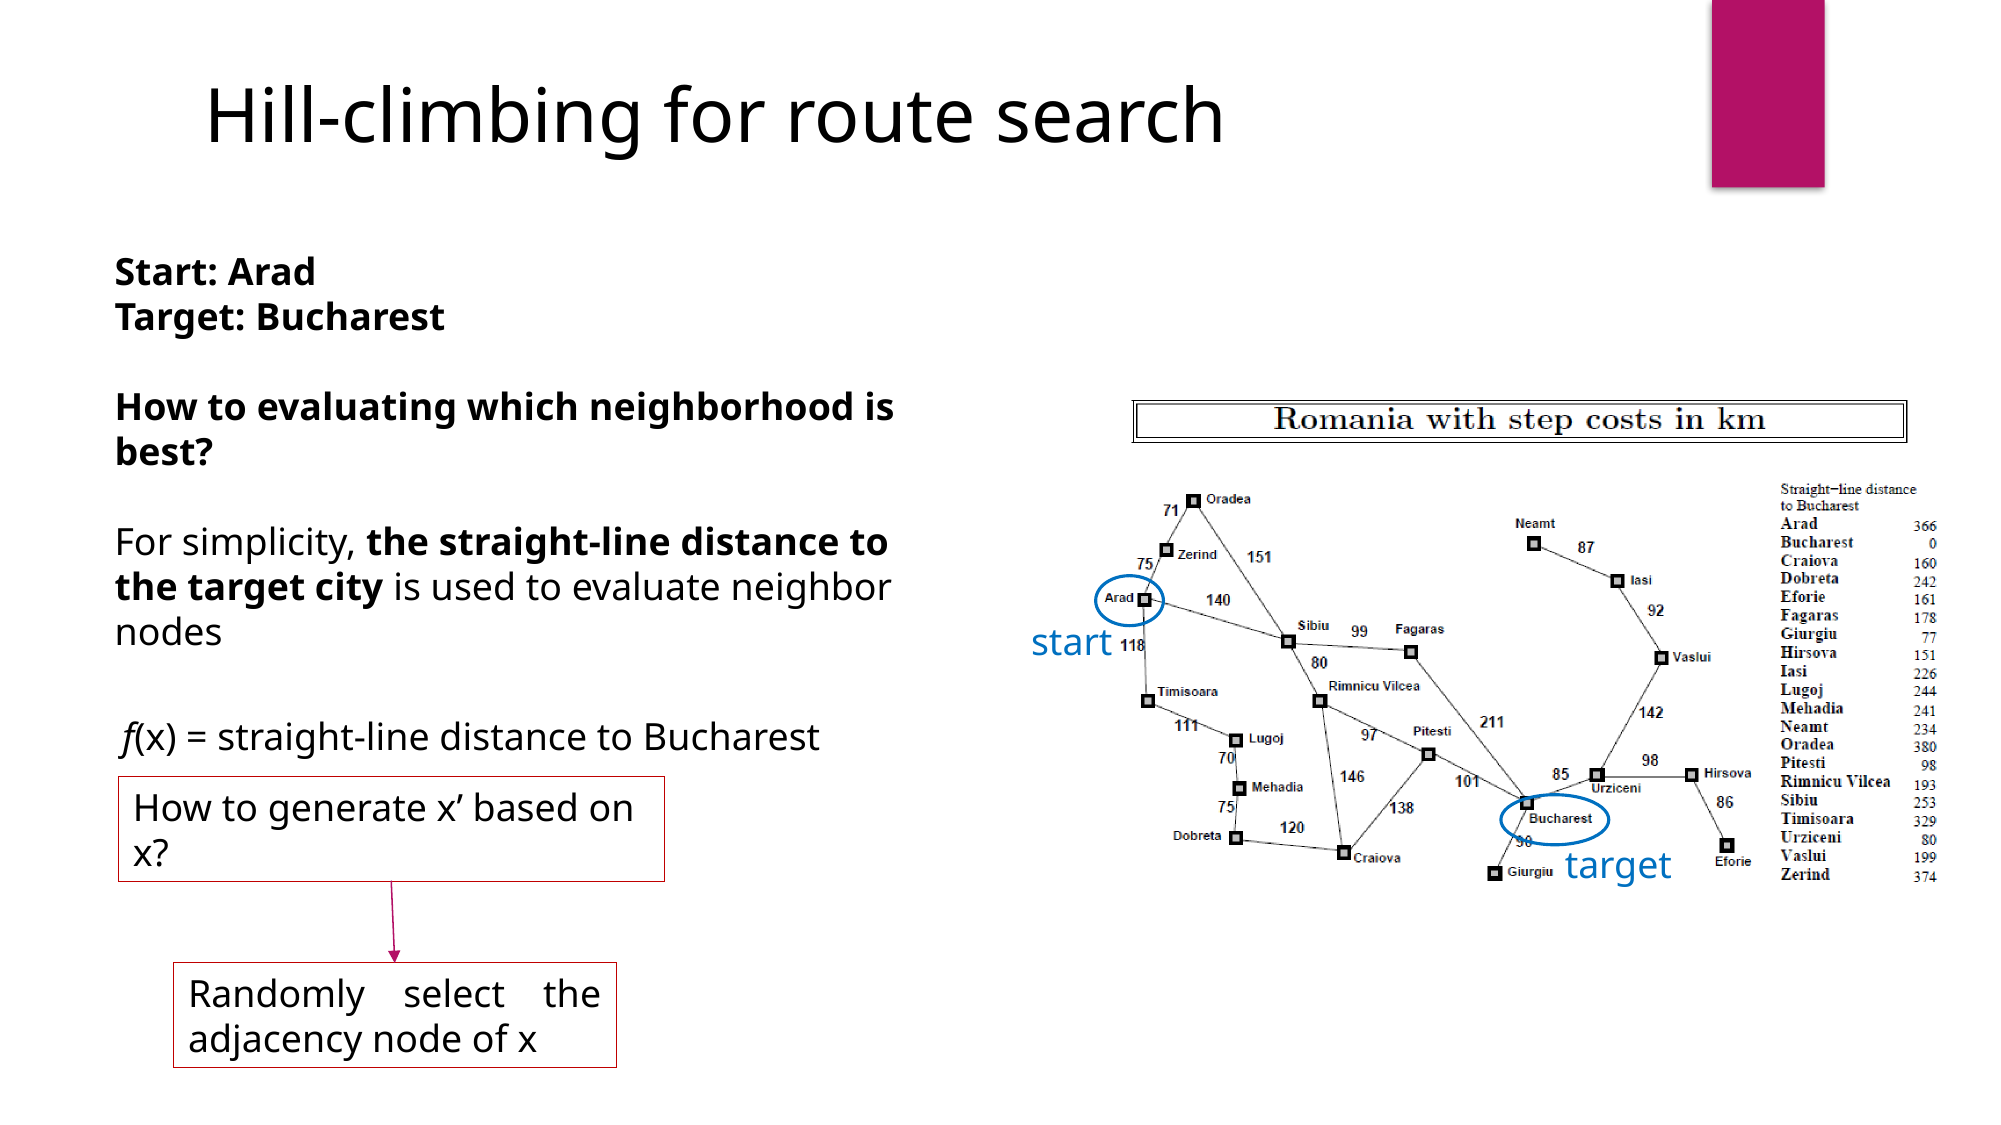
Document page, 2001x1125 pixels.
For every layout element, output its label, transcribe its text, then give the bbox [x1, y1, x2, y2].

text_box How to generate x’ based on x? [118, 776, 665, 882]
text_box Start: Arad Target: Bucharest How to evaluating which neighborhood is best? For simplicity, the straight-line distance to the target city is used to evaluate neighbor nodes [99, 240, 972, 751]
title Hill-climbing for route search [189, 54, 1627, 171]
text_box f(x) = straight-line distance to Bucharest [107, 705, 866, 765]
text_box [390, 882, 395, 964]
text_box start [1016, 610, 1094, 671]
picture [1100, 395, 1947, 887]
text_box Randomly select the adjacency node of x [173, 962, 617, 1068]
